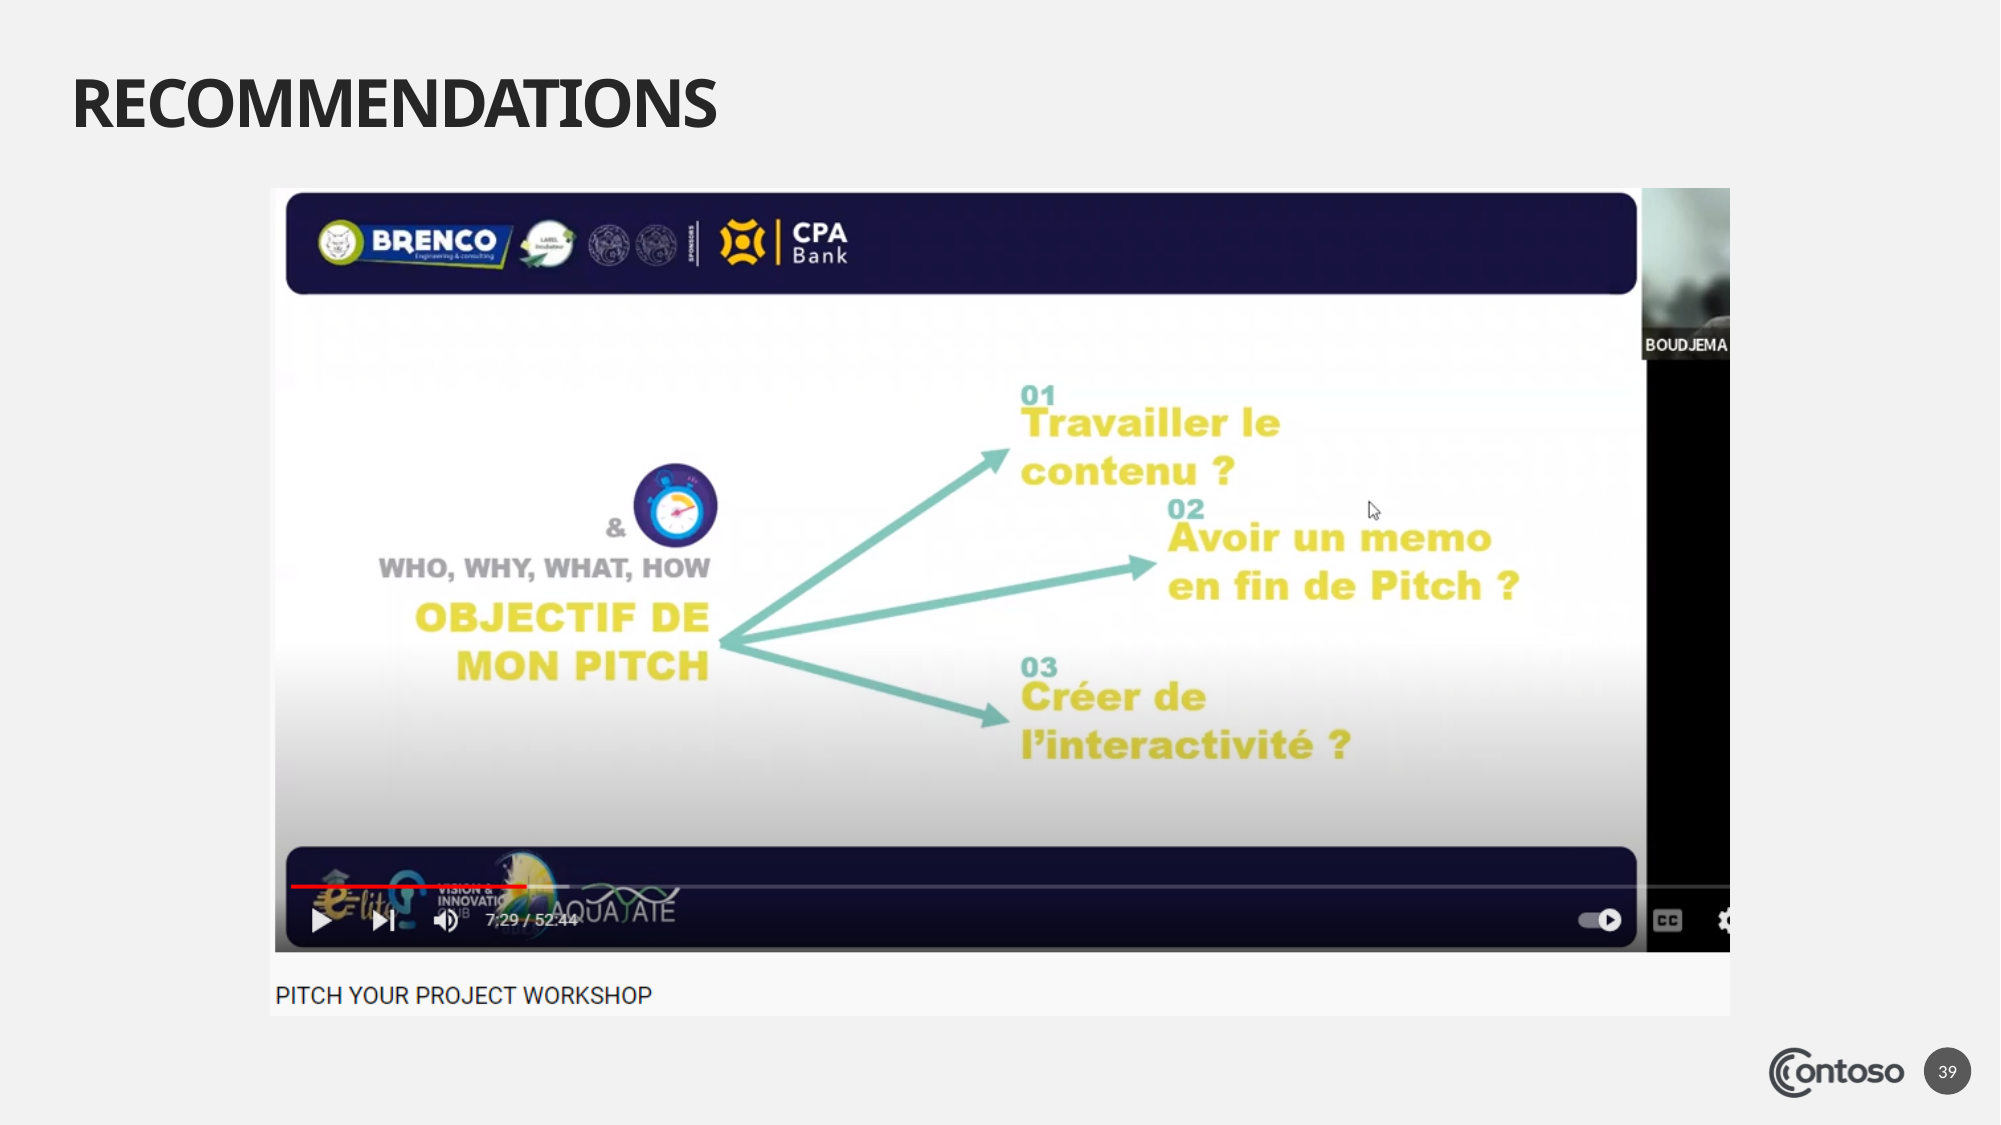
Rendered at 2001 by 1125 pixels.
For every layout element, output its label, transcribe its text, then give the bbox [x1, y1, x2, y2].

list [270, 188, 1730, 1016]
slide_number 39 [1923, 1047, 1972, 1095]
title RECOMMENDATIONS [70, 70, 1930, 142]
